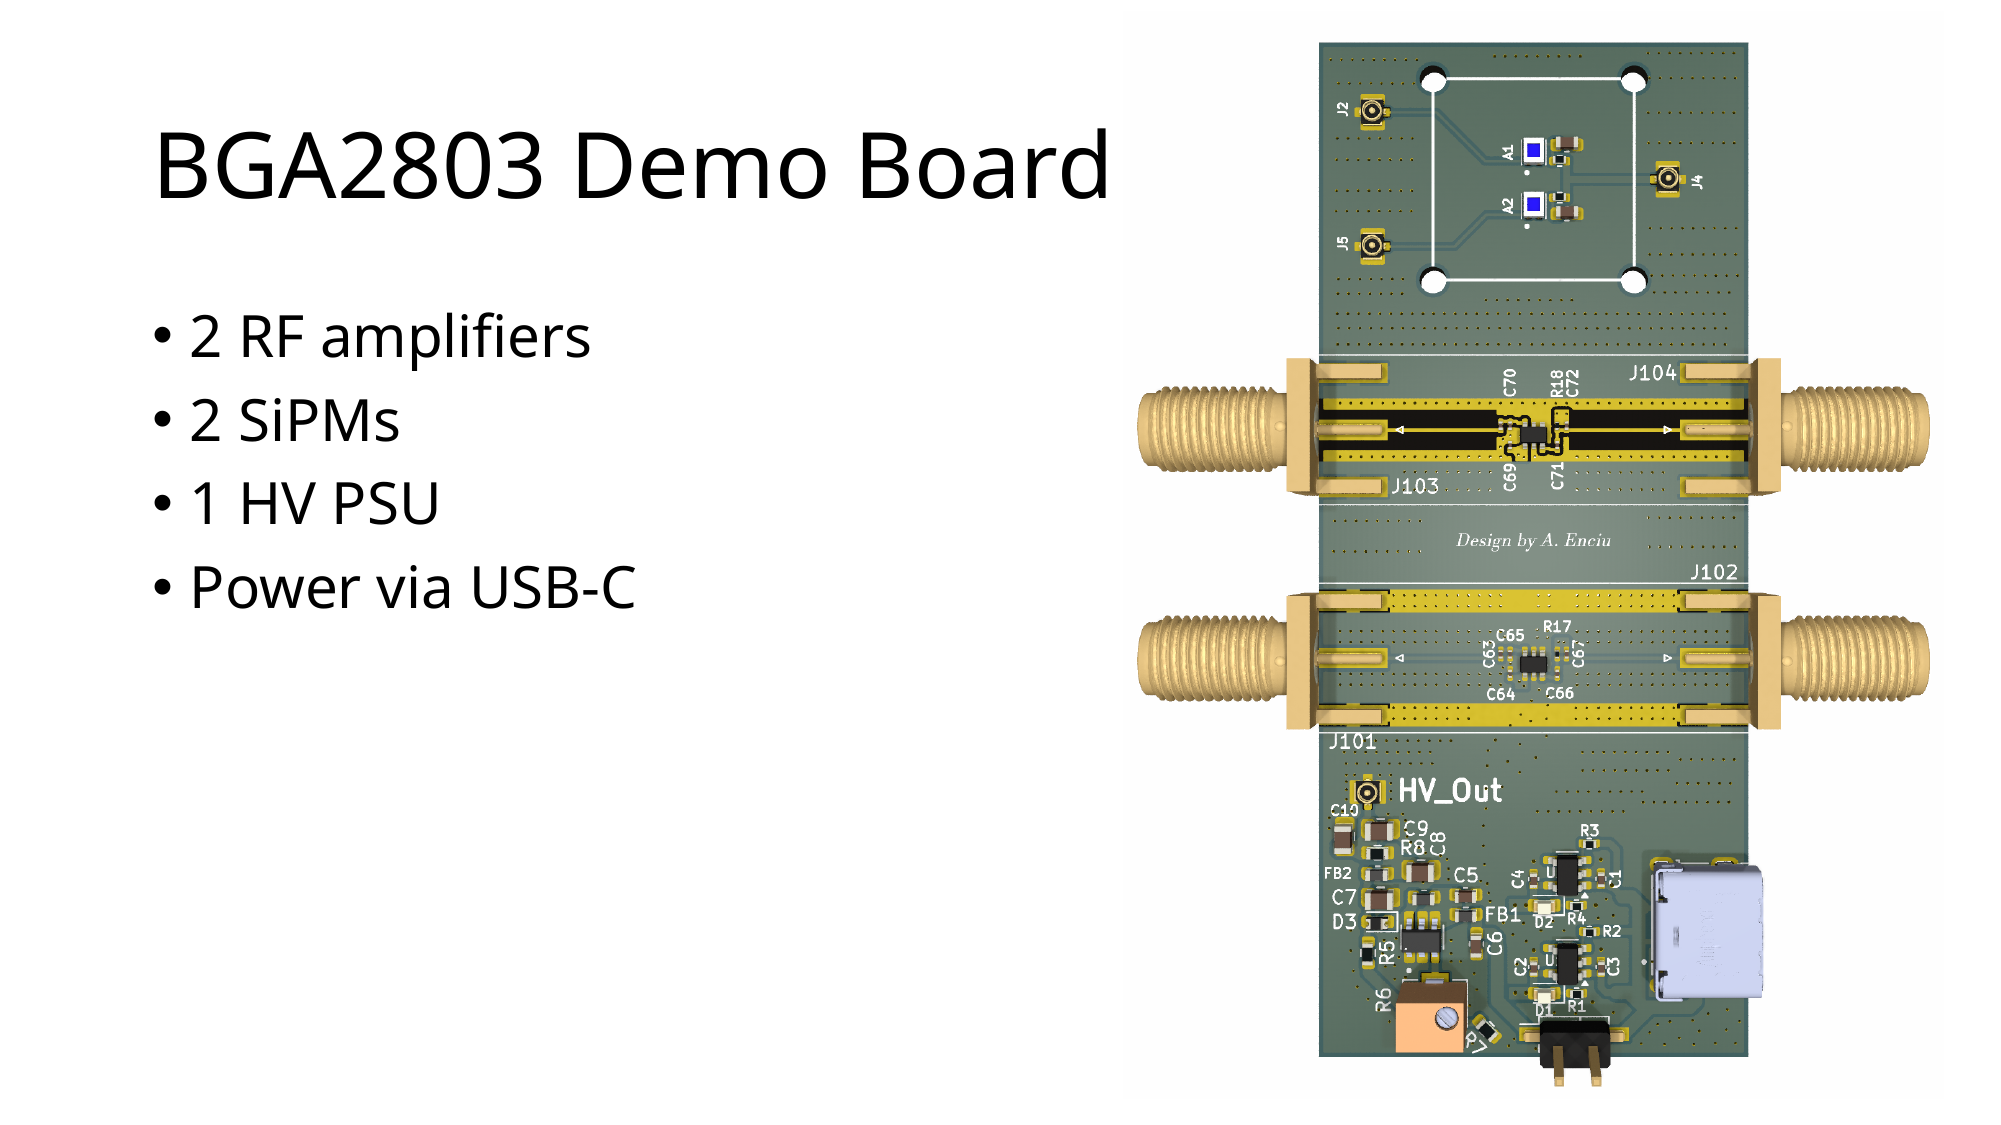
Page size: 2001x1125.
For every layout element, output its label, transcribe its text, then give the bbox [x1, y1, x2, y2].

title BGA2803 Demo Board [137, 59, 1122, 278]
picture [1122, 10, 1945, 1099]
list 2 RF amplifiers 2 SiPMs 1 HV PSU Power via USB-C [137, 299, 1000, 1014]
